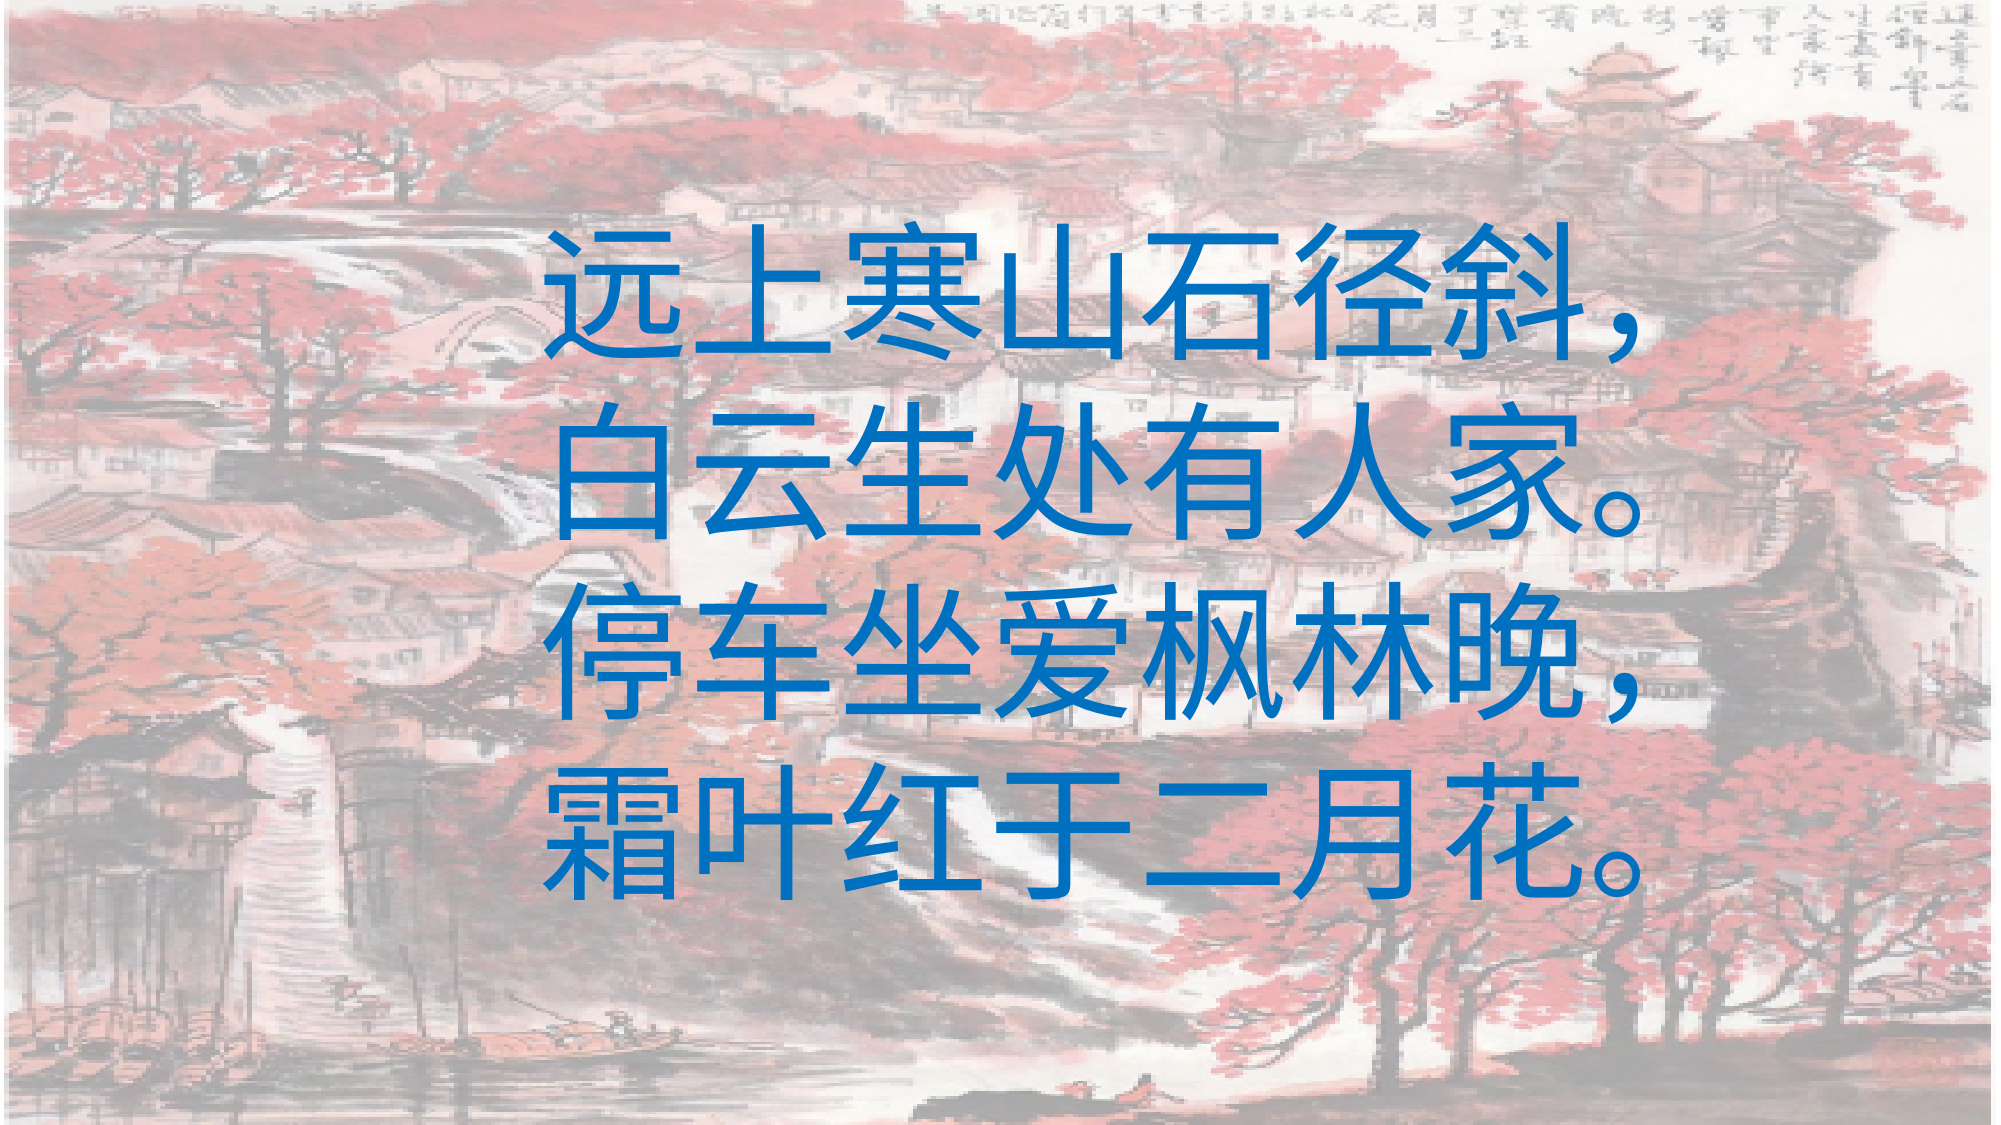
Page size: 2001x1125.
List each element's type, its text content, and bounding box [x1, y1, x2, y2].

text_box 远上寒山石径斜， 白云生处有人家。 停车坐爱枫林晚， 霜叶红于二月花。 [514, 191, 1614, 927]
